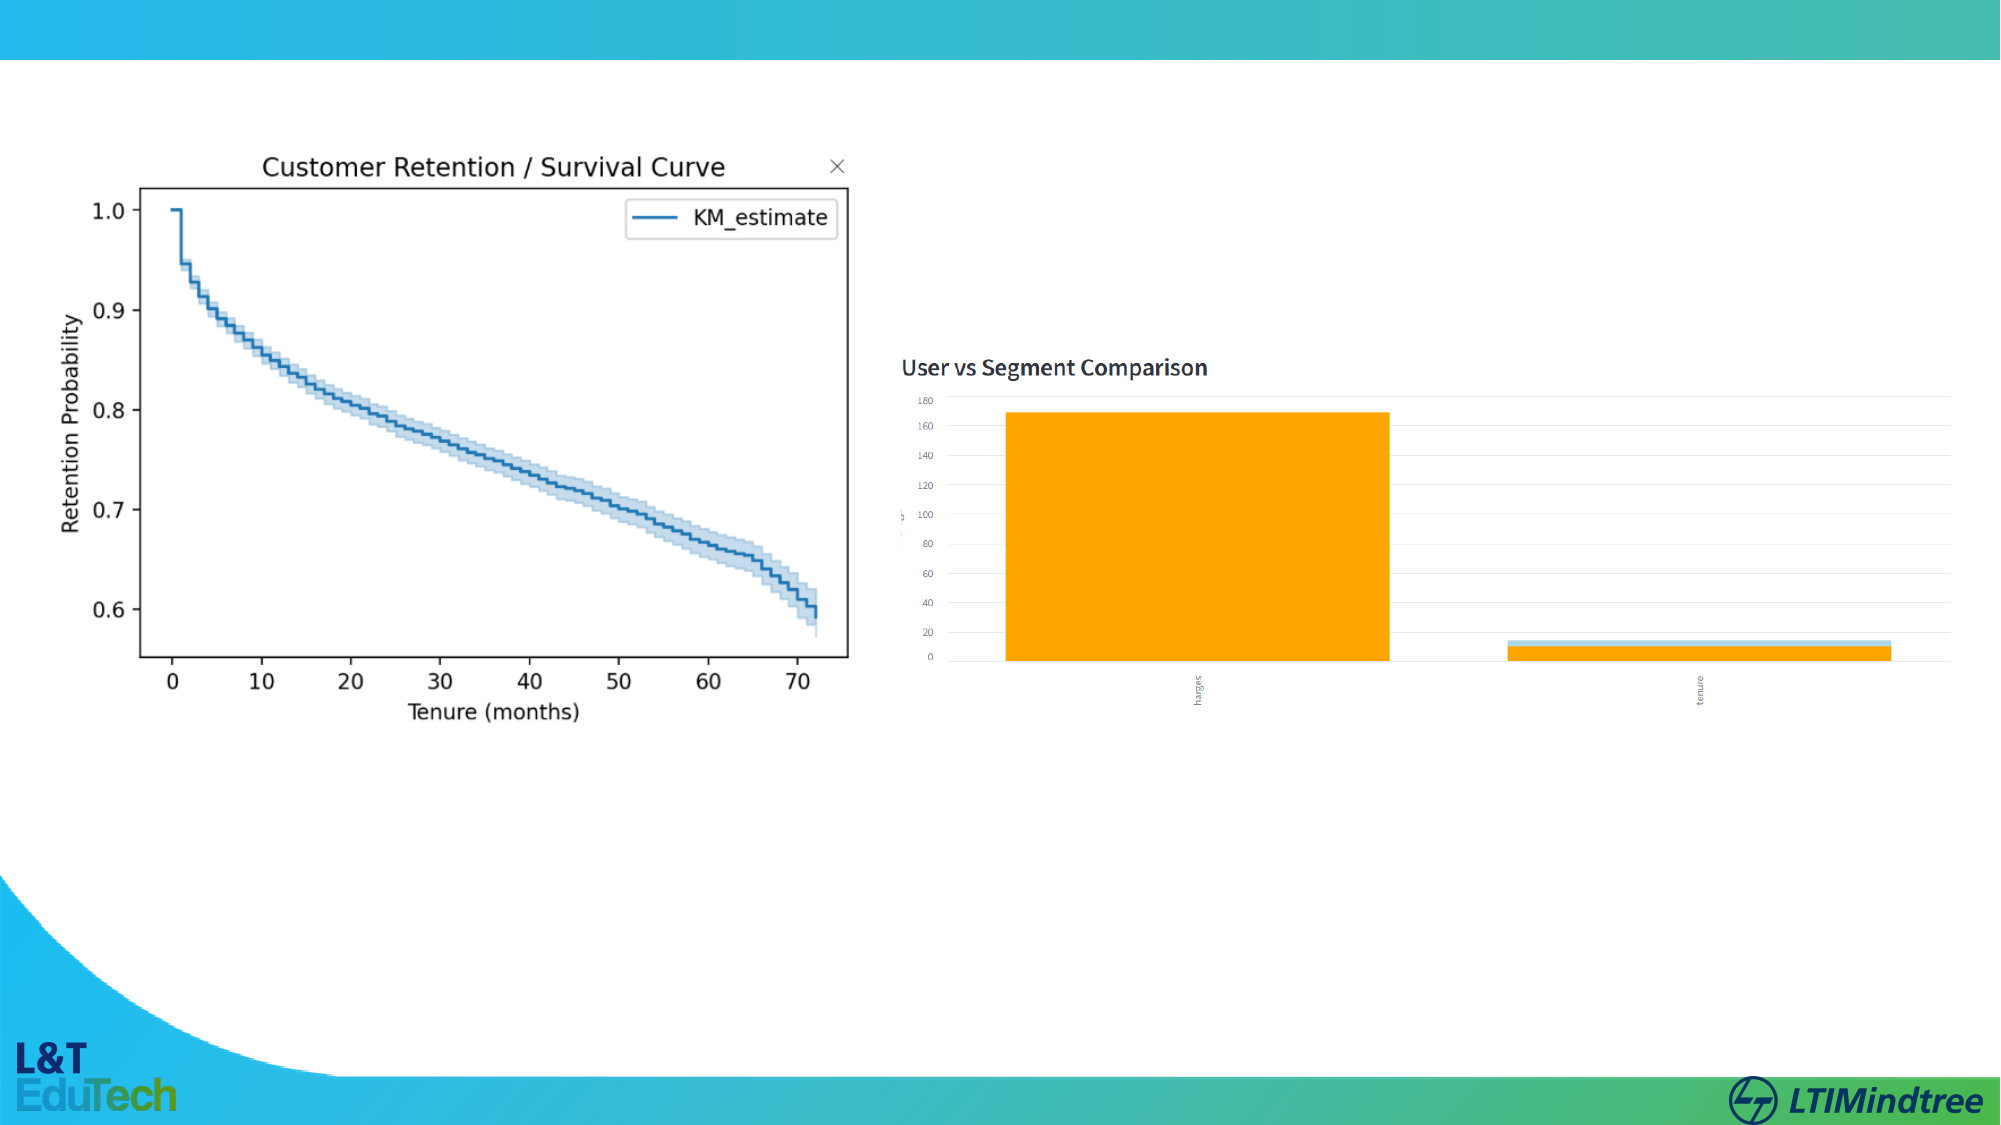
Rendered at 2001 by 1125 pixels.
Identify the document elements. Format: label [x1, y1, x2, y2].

picture [41, 138, 1973, 733]
picture [0, 875, 2000, 1125]
